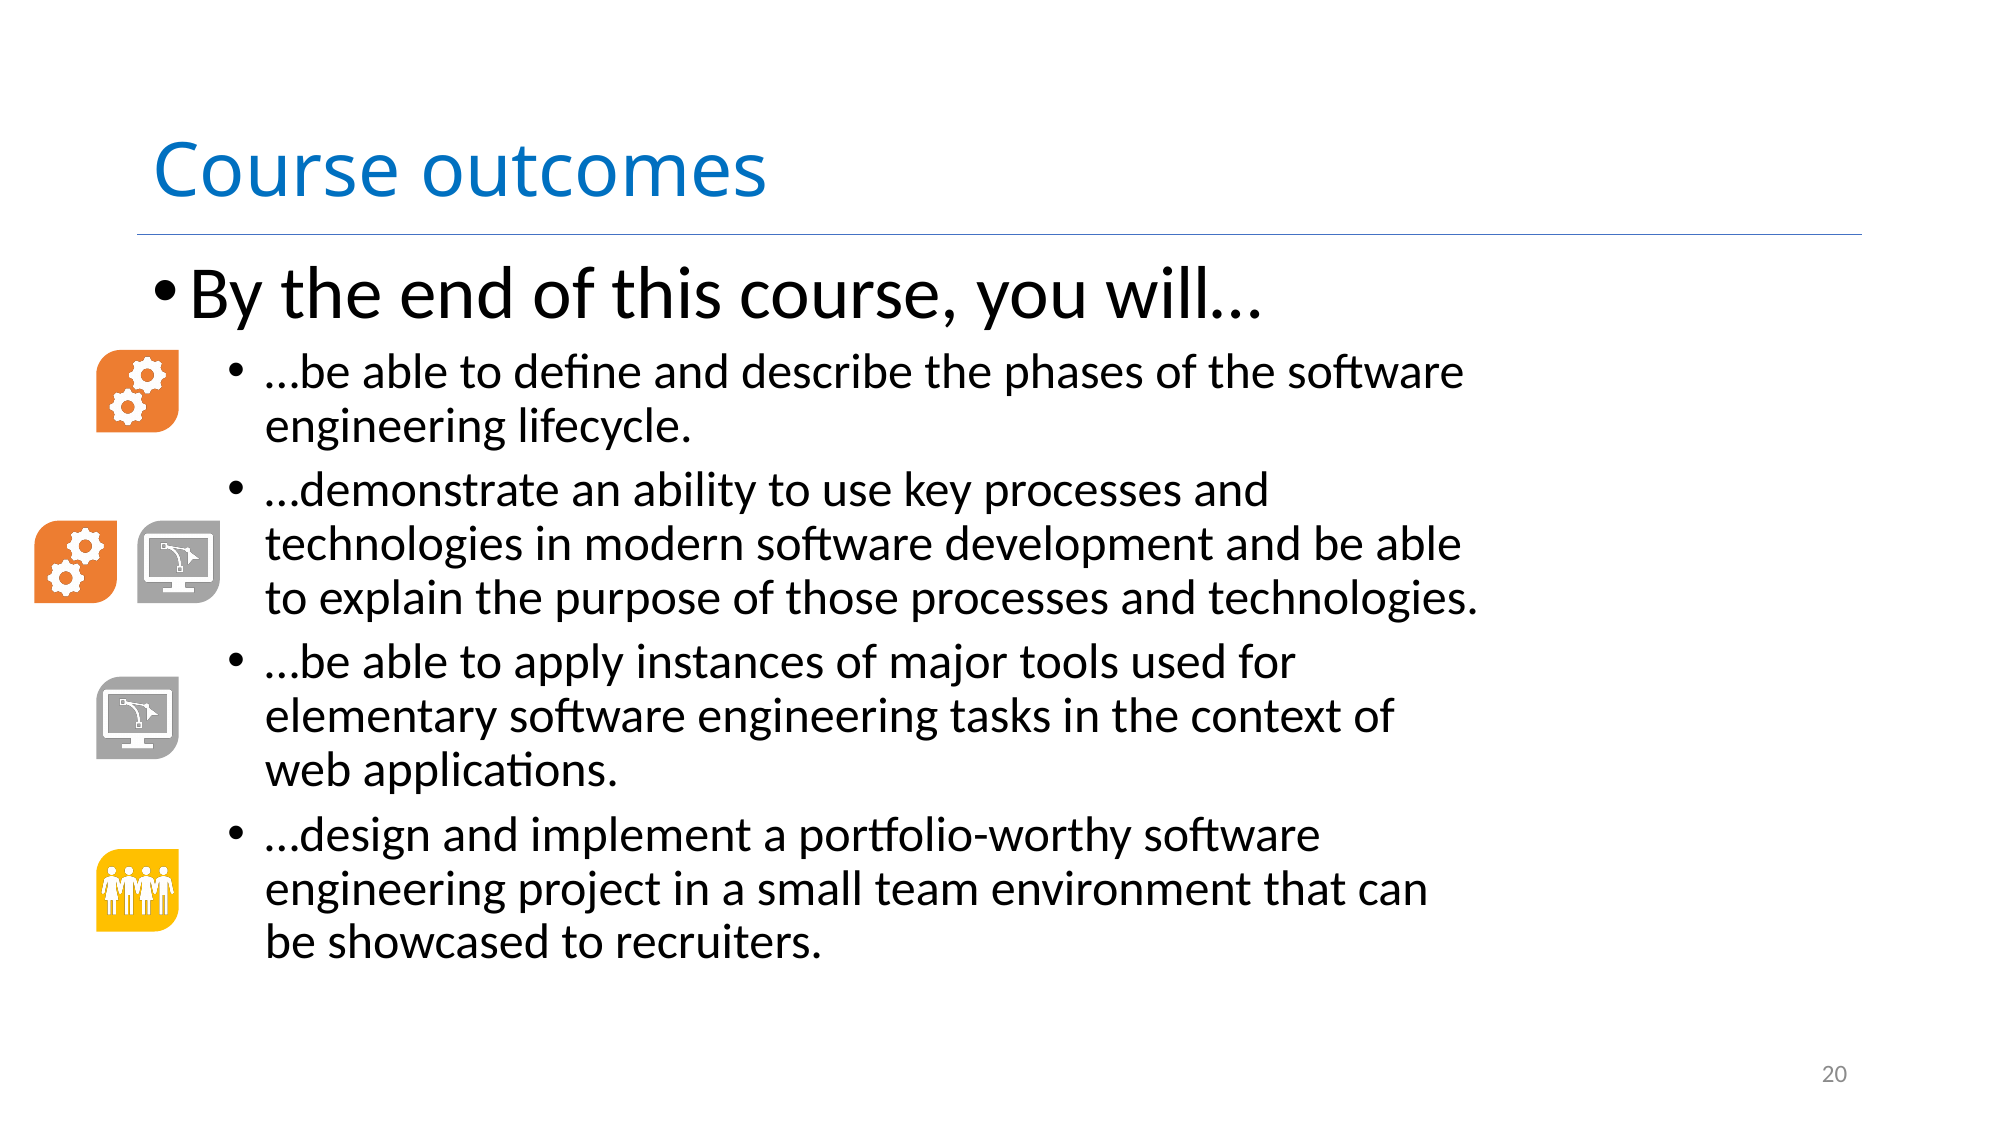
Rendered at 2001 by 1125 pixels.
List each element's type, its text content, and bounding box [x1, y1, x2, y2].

slide_number 20 [1412, 1042, 1863, 1103]
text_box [96, 676, 179, 760]
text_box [96, 849, 179, 932]
title Course outcomes [137, 3, 1863, 221]
list By the end of this course, you will… …be able to define and describe the phases of the software engineering lifecycle. …demonstrate an ability to use key processes and technologies in modern software development and be able to explain the purpose of those processes and technologies. …be able to apply instances of major tools used for elementary software engineering tasks in the context of web applications. …design and implement a portfolio-worthy software engineering project in a small team environment that can be showcased to recruiters. [137, 246, 1506, 1086]
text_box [137, 520, 220, 604]
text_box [34, 520, 117, 604]
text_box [96, 349, 179, 433]
